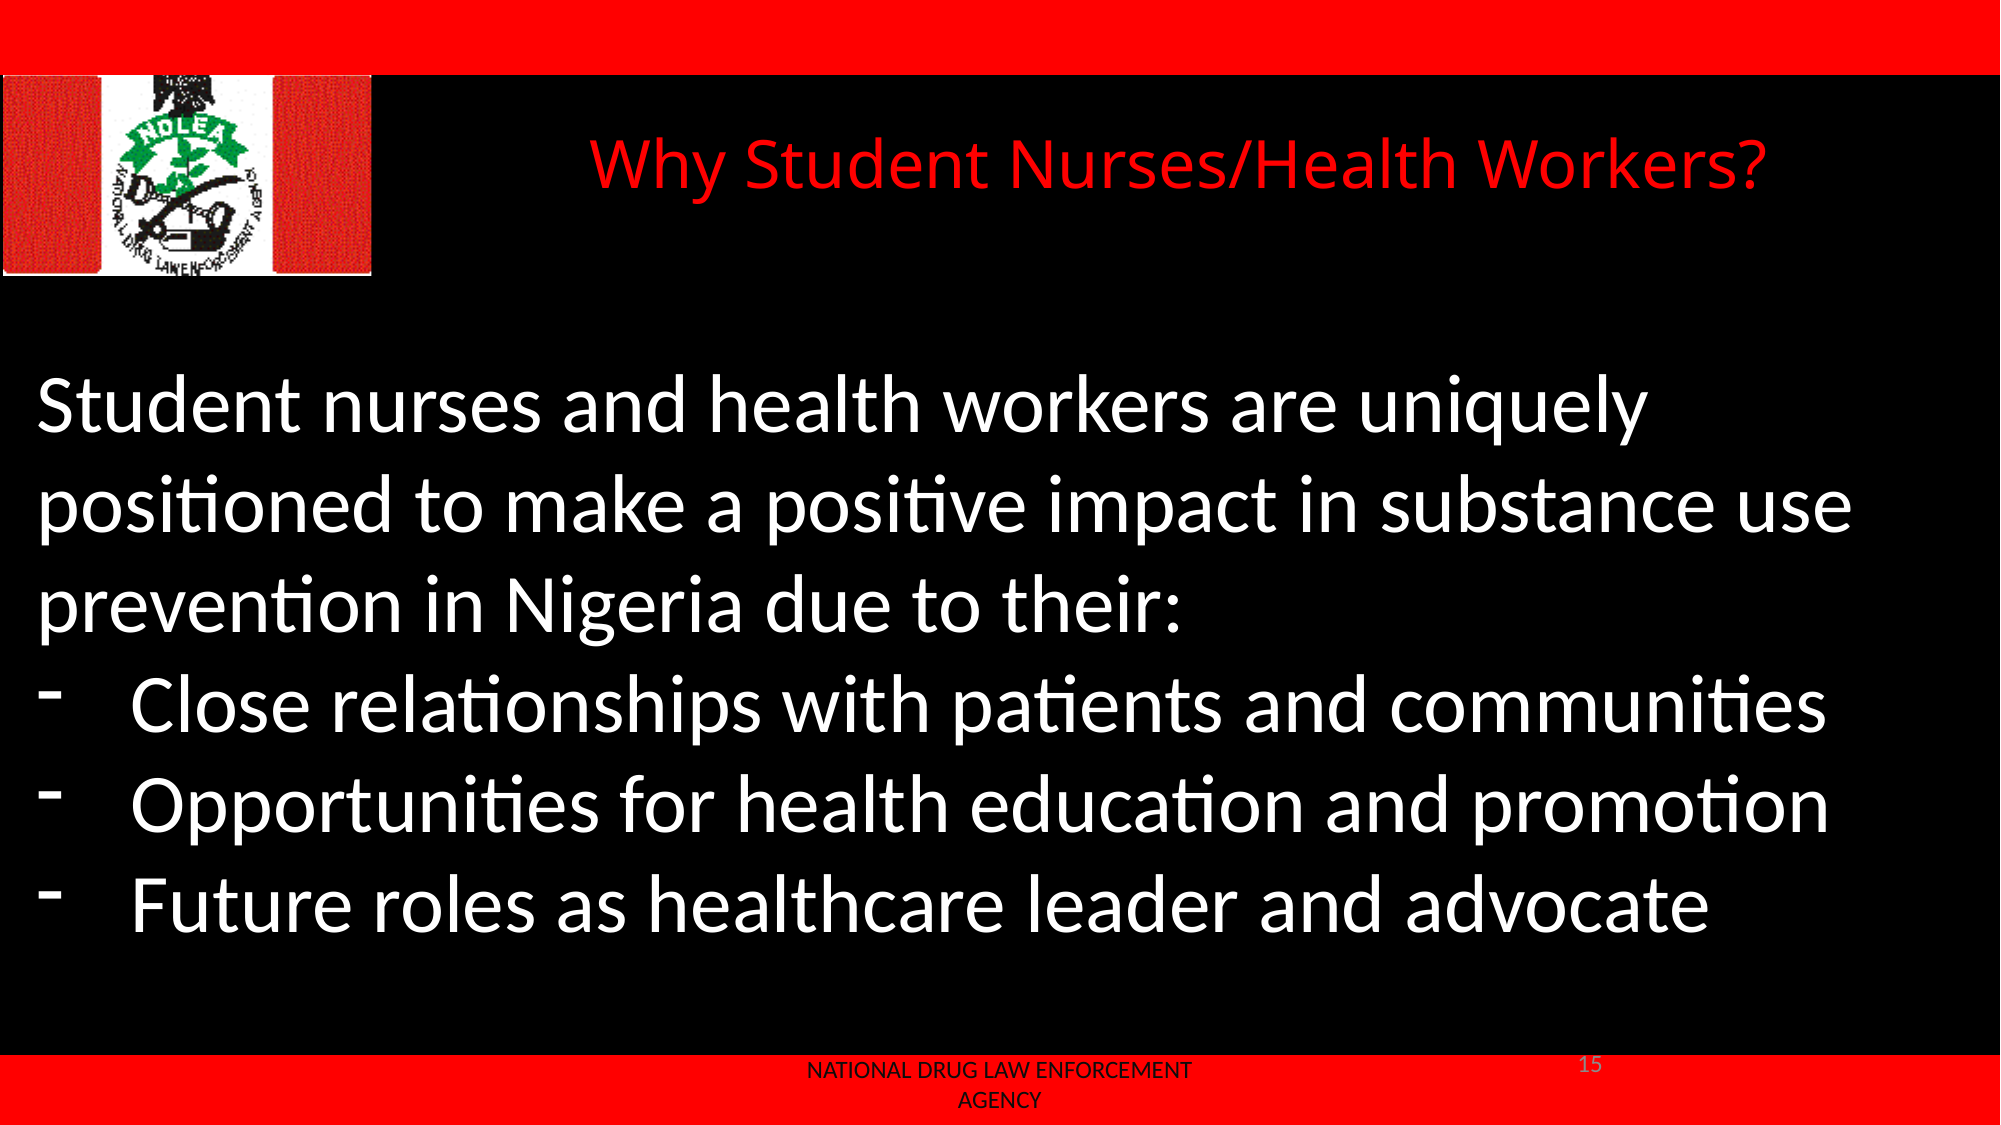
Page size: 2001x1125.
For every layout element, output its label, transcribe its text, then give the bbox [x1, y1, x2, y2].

picture [2, 58, 372, 276]
footer NATIONAL DRUG LAW ENFORCEMENT AGENCY [762, 1042, 1238, 1125]
text_box Why Student Nurses/Health Workers? [372, 74, 1995, 209]
text_box [0, 1054, 762, 1125]
text_box [1238, 1054, 2000, 1125]
text_box Student nurses and health workers are uniquely positioned to make a positive impact in substance use prevention in Nigeria due to their: Close relationships with patients and communities Opportunities for health education and promotion Future roles as healthcare leader and advocate [22, 342, 1968, 957]
slide_number 15 [1268, 1032, 1619, 1093]
text_box [0, 0, 2000, 76]
